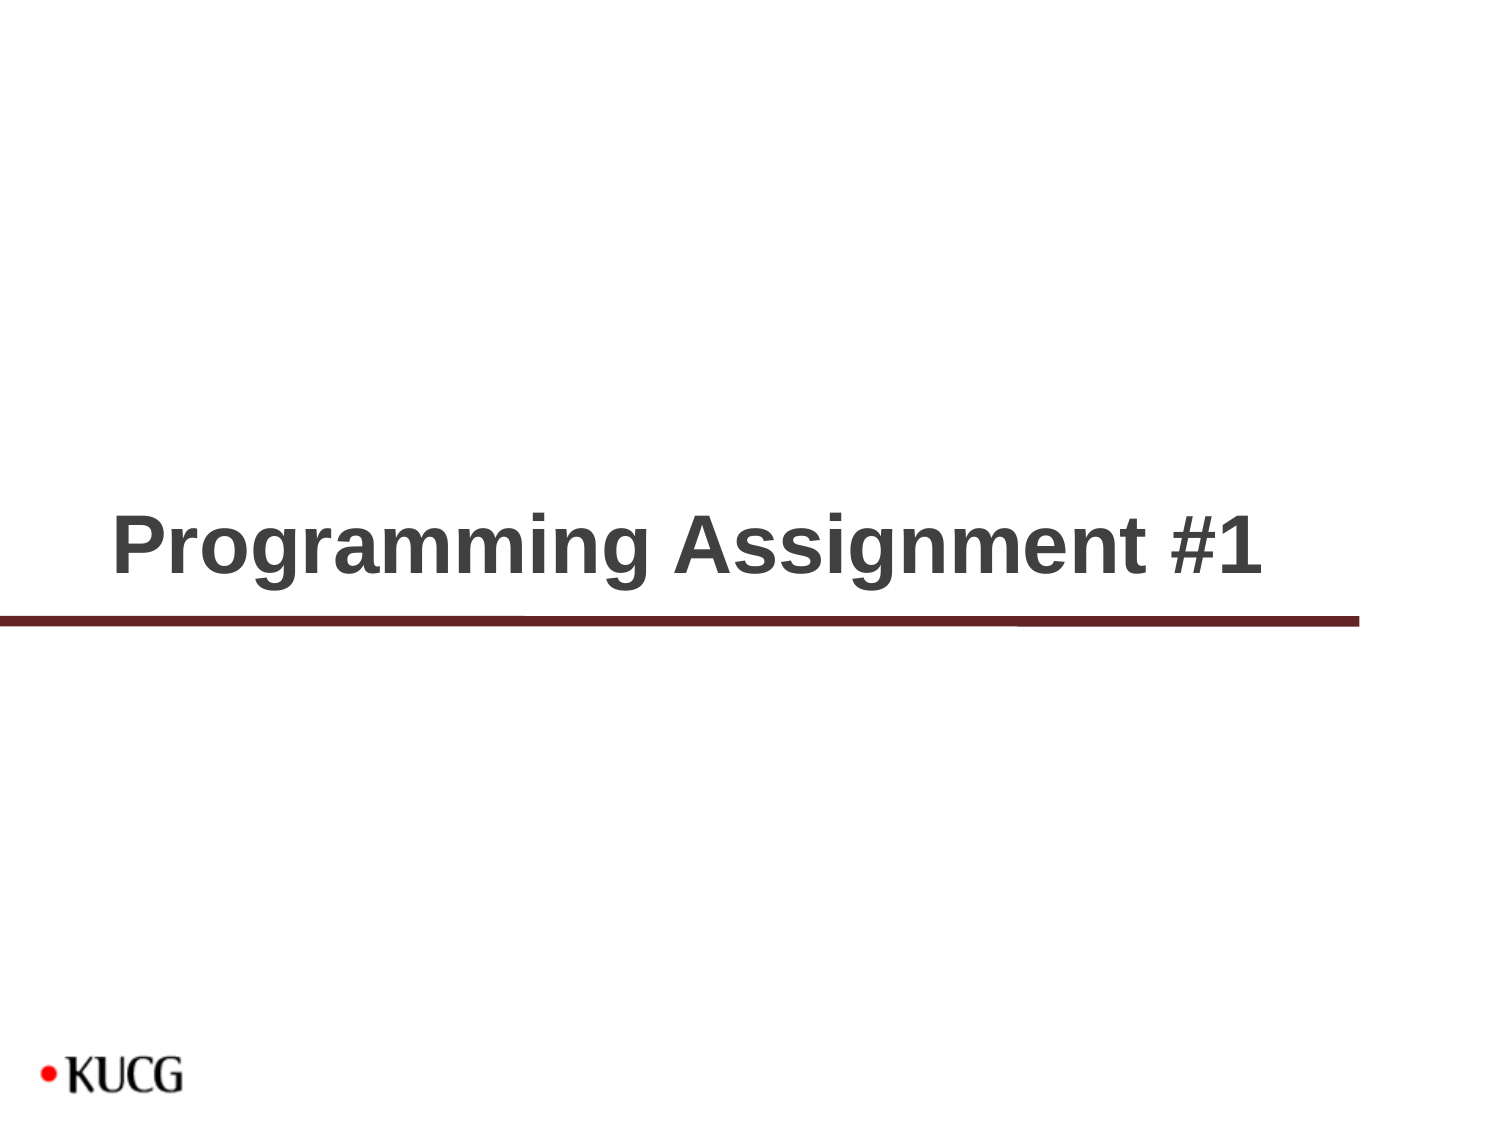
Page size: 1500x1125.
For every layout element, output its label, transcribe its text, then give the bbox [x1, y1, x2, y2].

title Programming Assignment #1 [82, 356, 1357, 598]
picture [0, 1046, 252, 1125]
